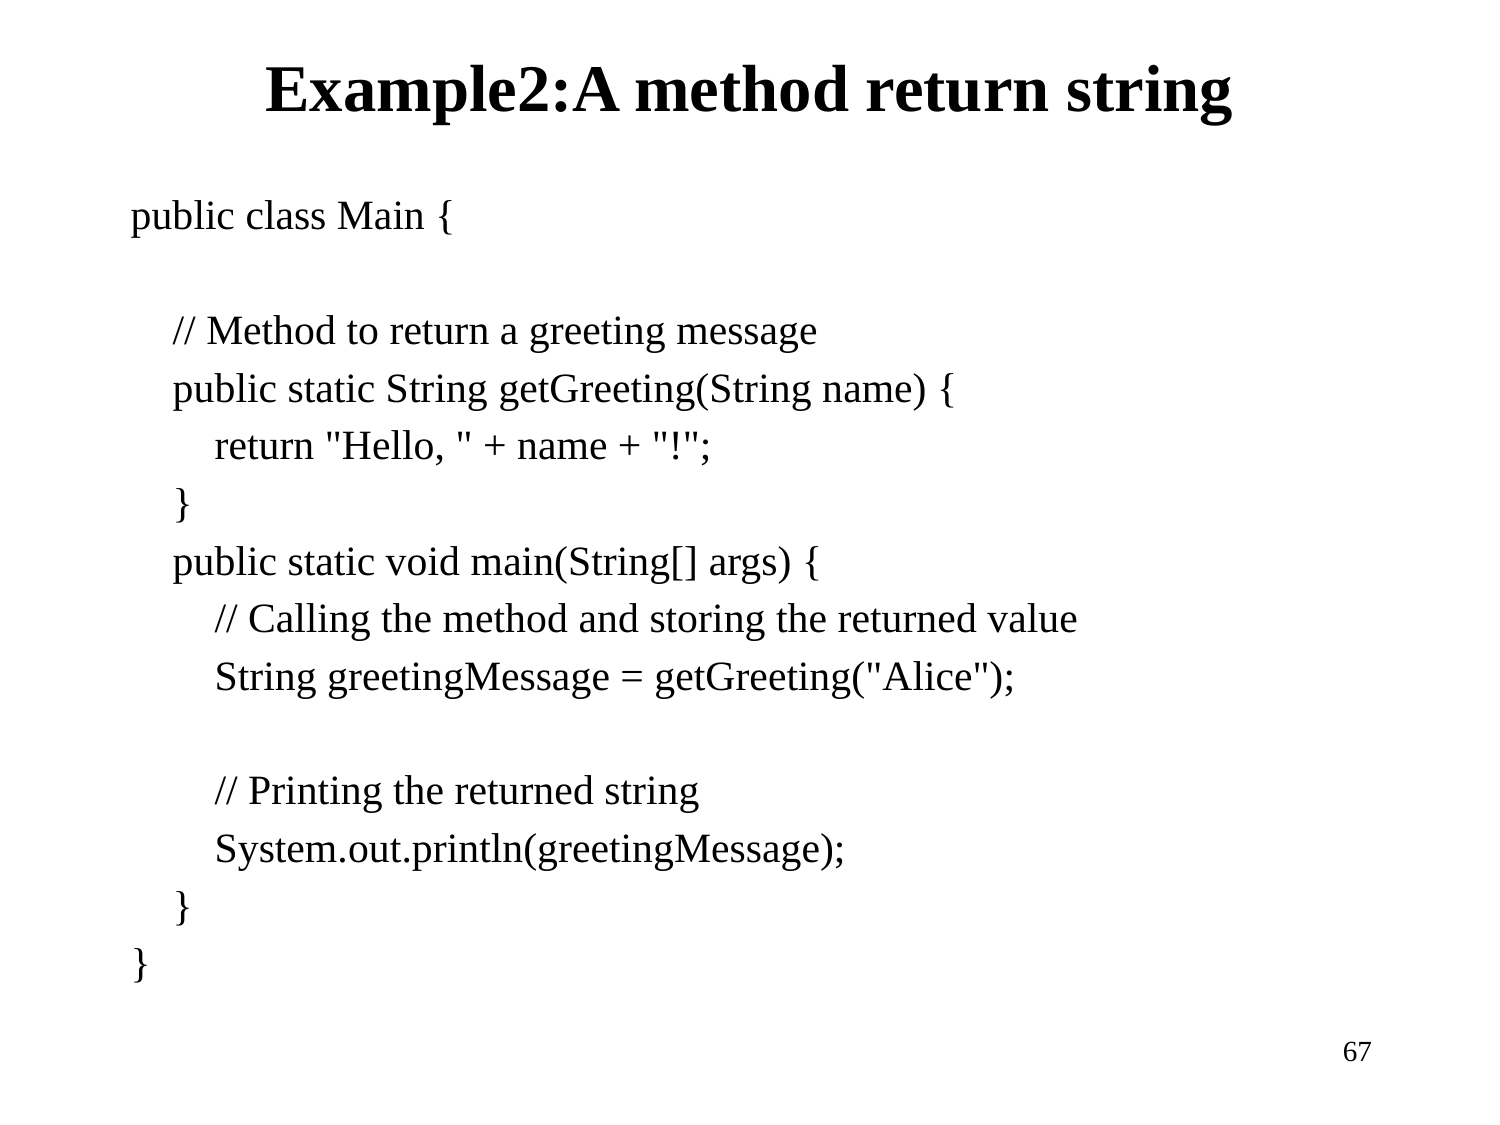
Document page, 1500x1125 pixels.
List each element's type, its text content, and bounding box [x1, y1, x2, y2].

list public class Main { // Method to return a greeting message public static String getGreeting(String name) { return "Hello, " + name + "!"; } public static void main(String[] args) { // Calling the method and storing the returned value String greetingMessage = getGreeting("Alice"); // Printing the returned string System.out.println(greetingMessage); } } [96, 180, 1372, 1125]
title Example2:A method return string [112, 31, 1388, 140]
slide_number 67 [1074, 1025, 1388, 1100]
